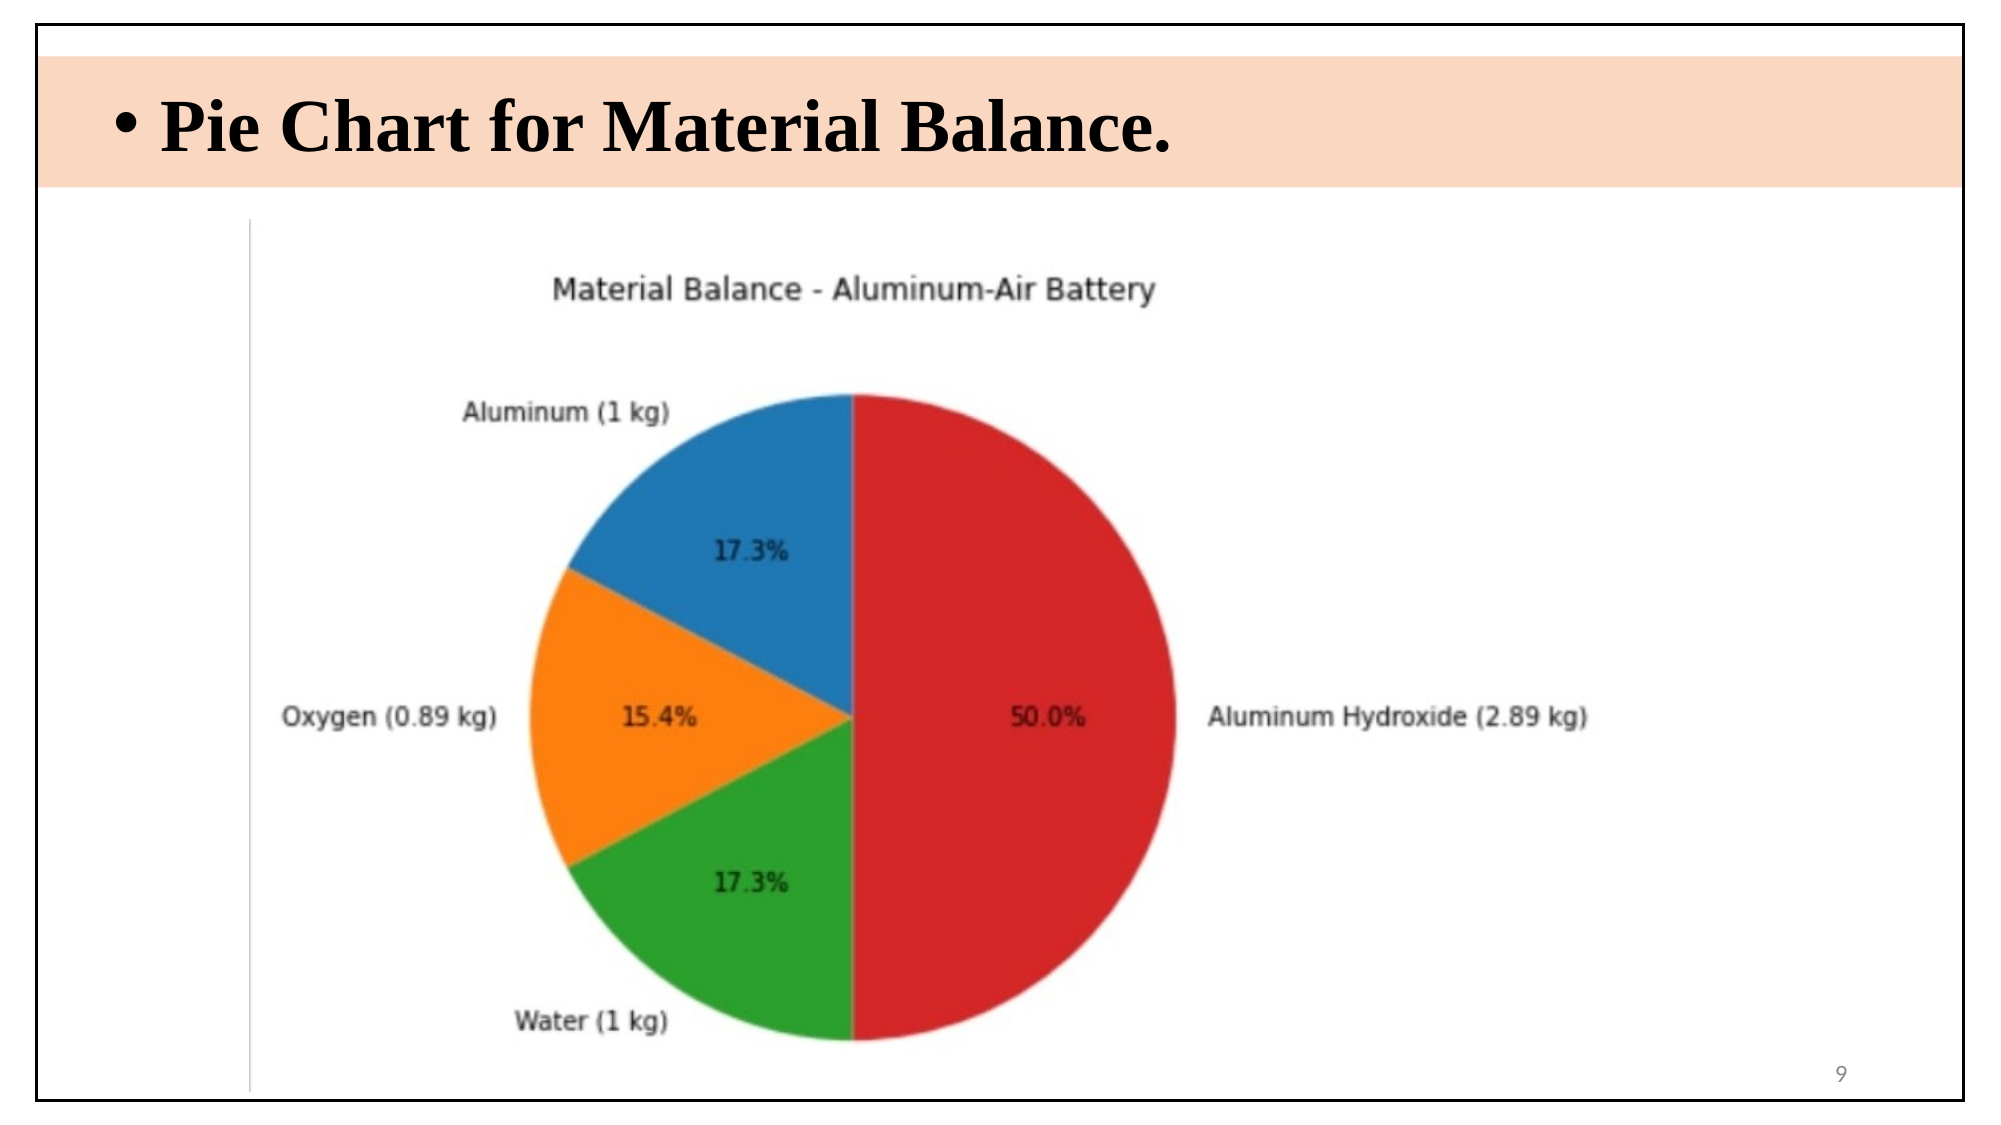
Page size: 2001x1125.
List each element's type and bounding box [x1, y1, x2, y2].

list [249, 219, 1680, 1093]
text_box [35, 23, 1964, 1102]
